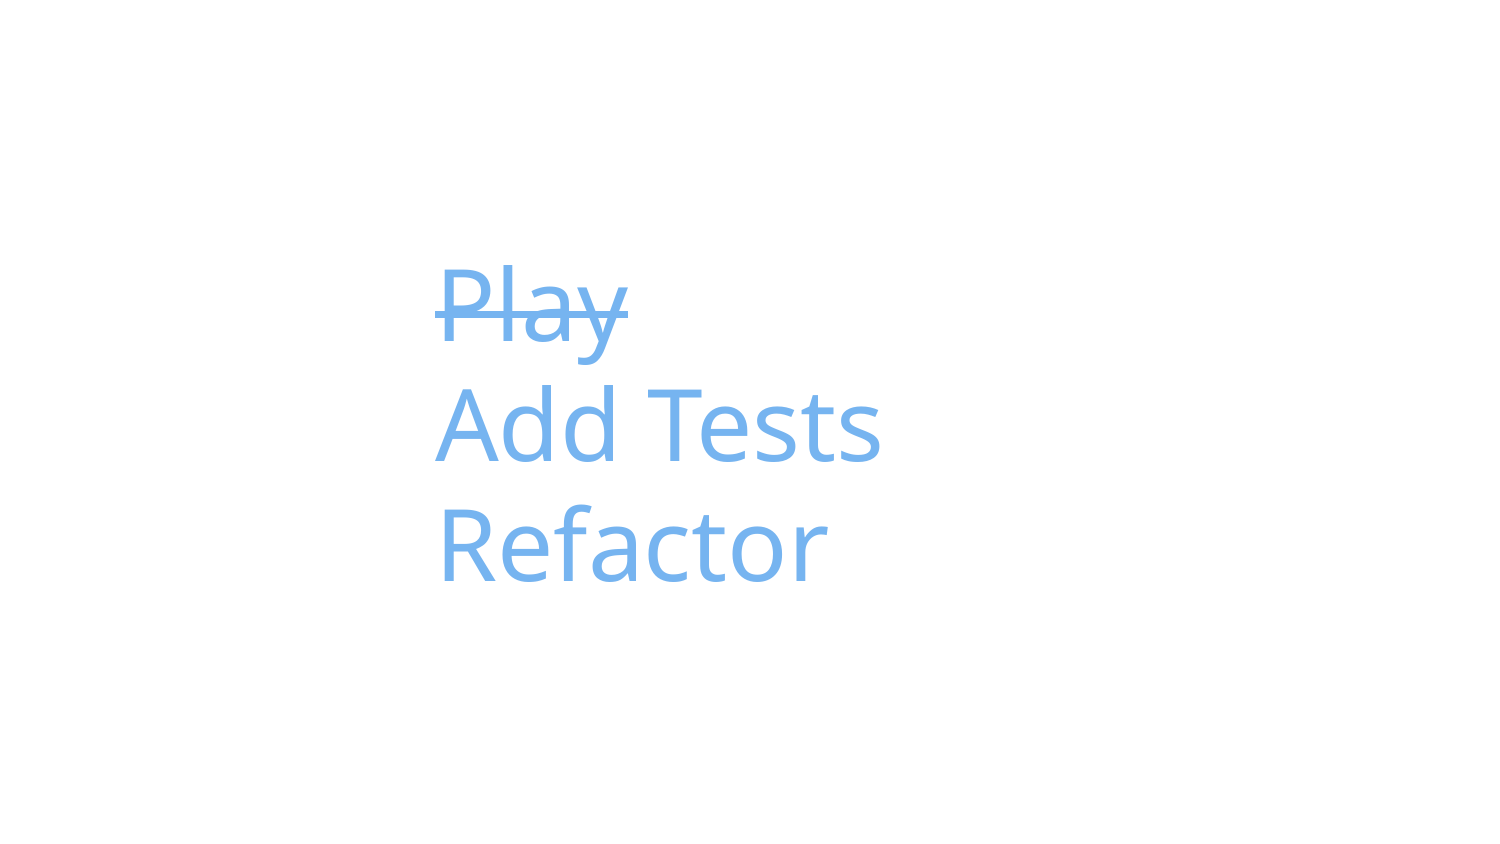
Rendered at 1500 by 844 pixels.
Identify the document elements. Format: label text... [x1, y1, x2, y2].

title Play Add Tests Refactor [419, 227, 1081, 617]
